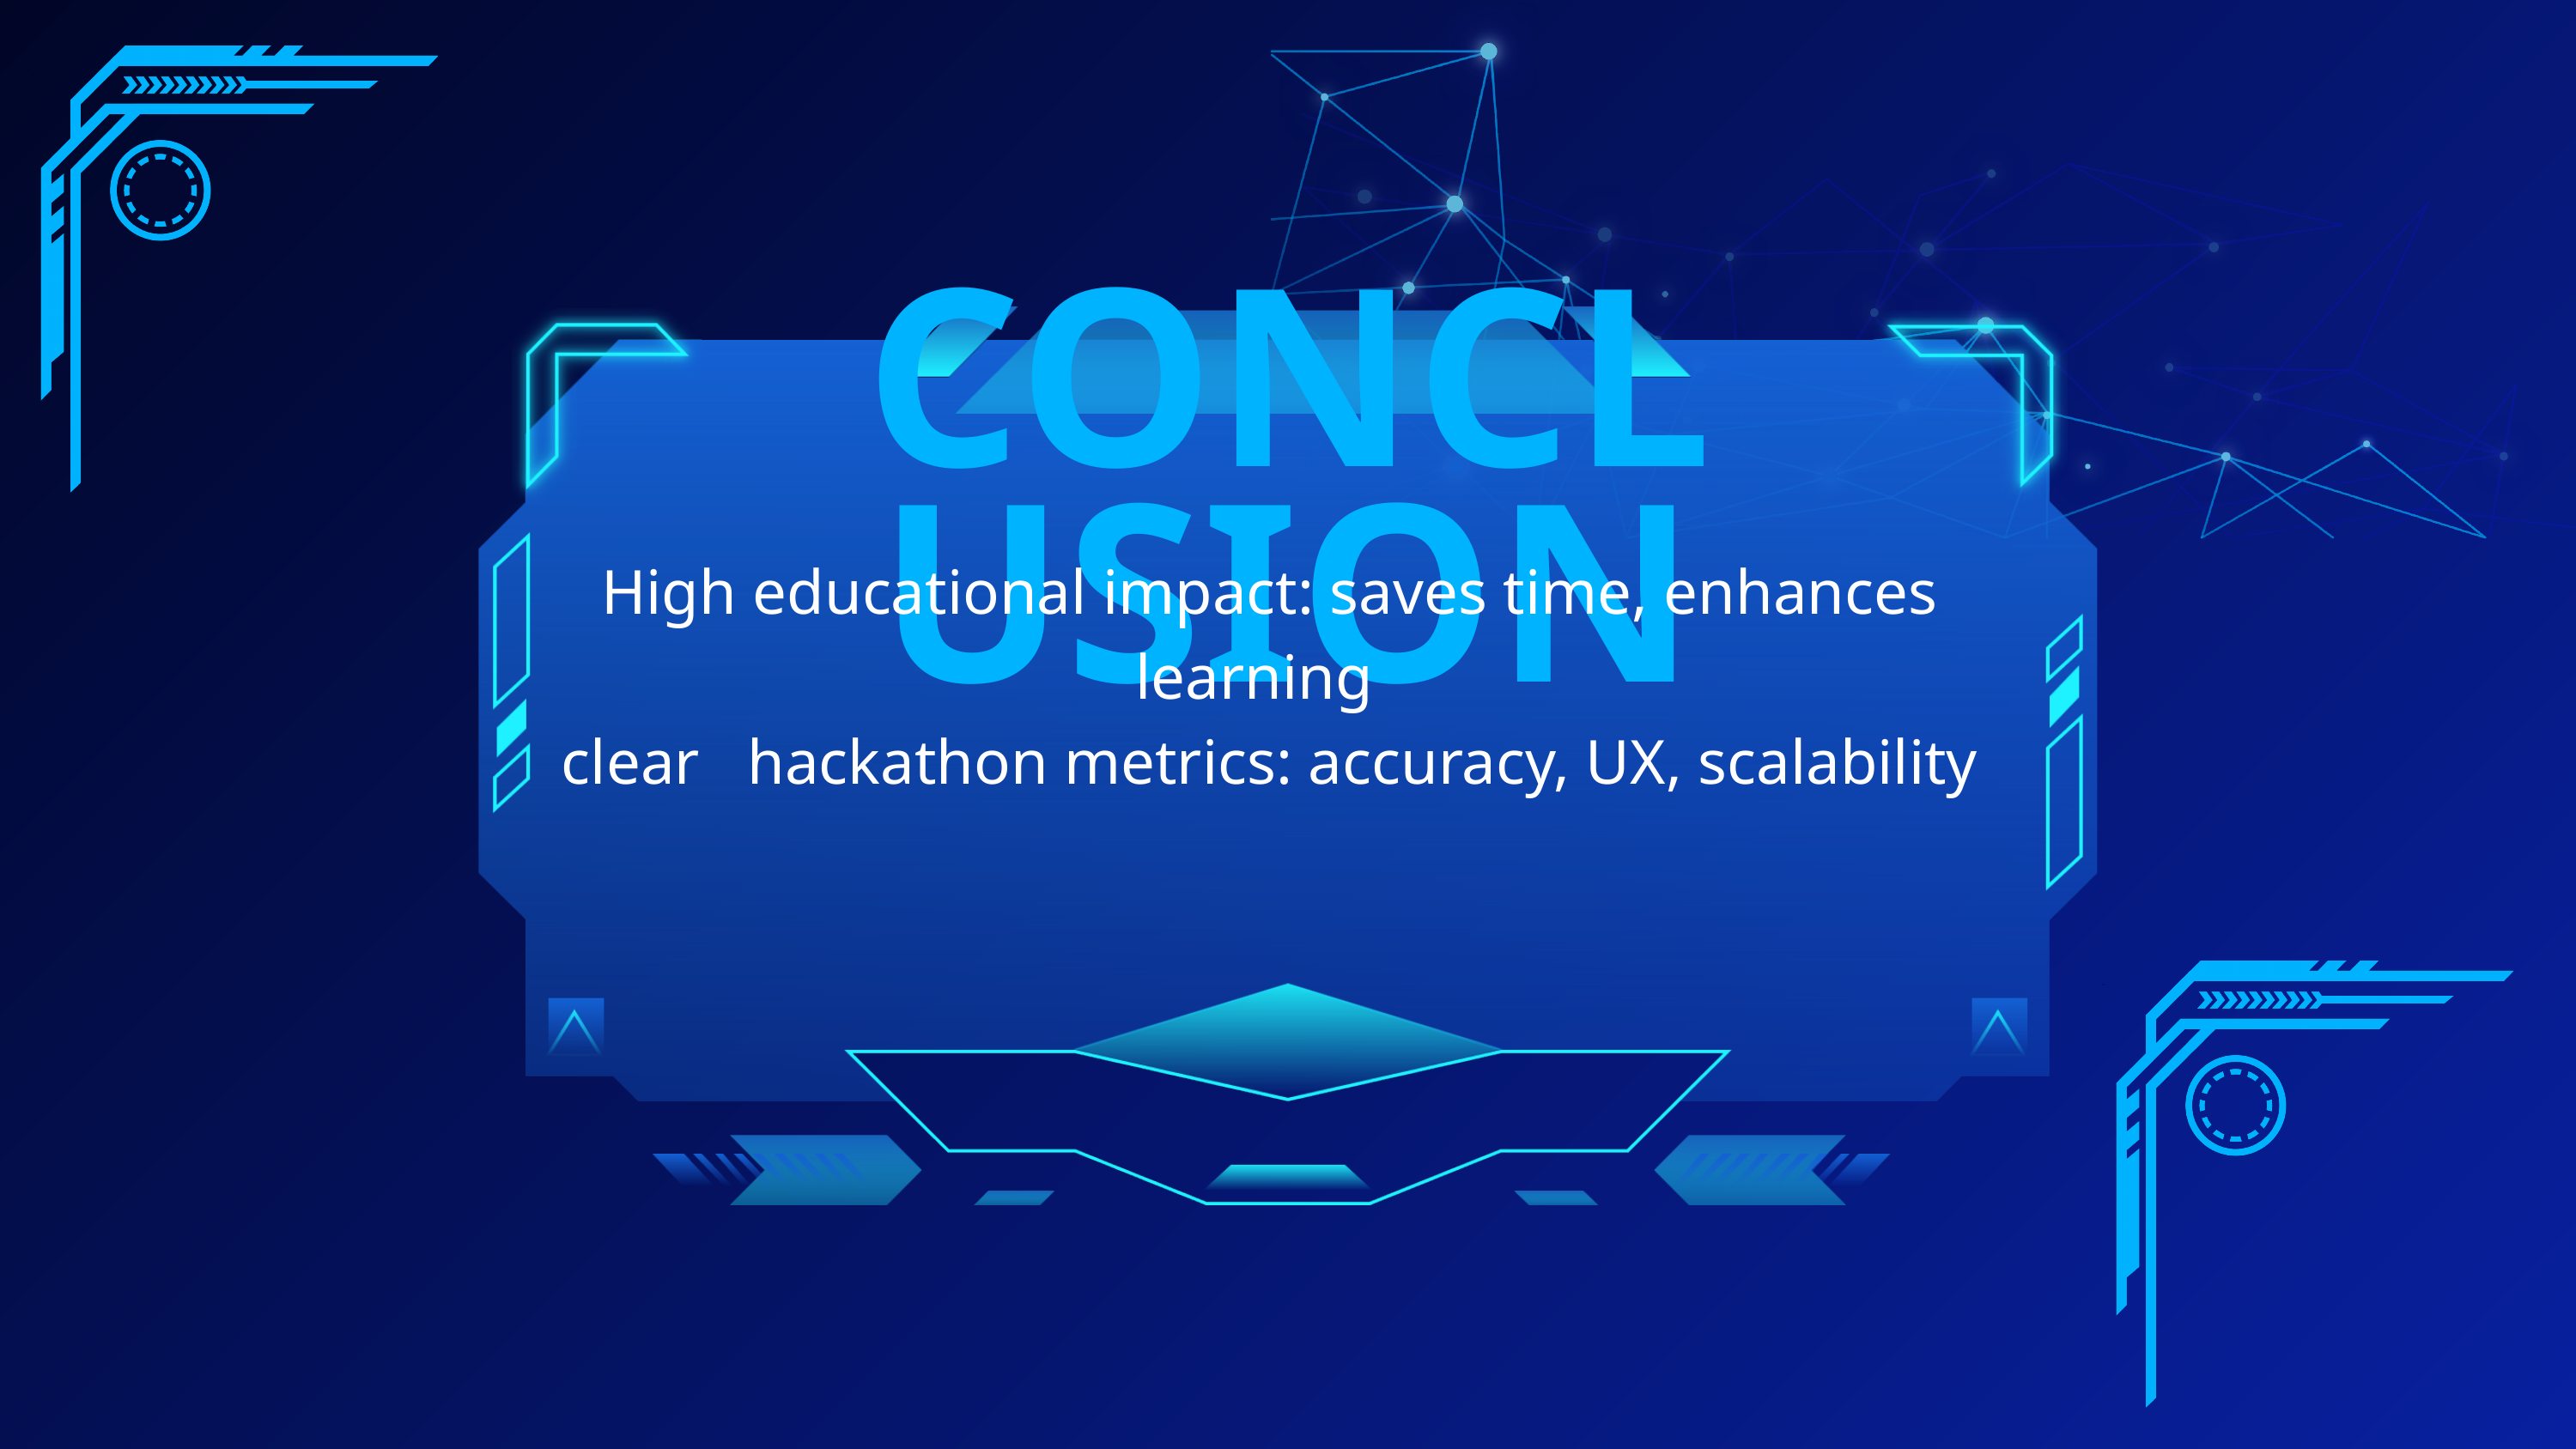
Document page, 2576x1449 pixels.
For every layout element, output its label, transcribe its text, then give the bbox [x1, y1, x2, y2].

text_box [478, 306, 2098, 1205]
text_box [27, 45, 439, 493]
text_box CONCLUSION [828, 300, 1748, 541]
text_box [1270, 2, 2576, 539]
text_box [2102, 961, 2514, 1408]
text_box High educational impact: saves time, enhances learning clear hackathon metrics: accuracy, UX, scalability [538, 541, 2002, 882]
